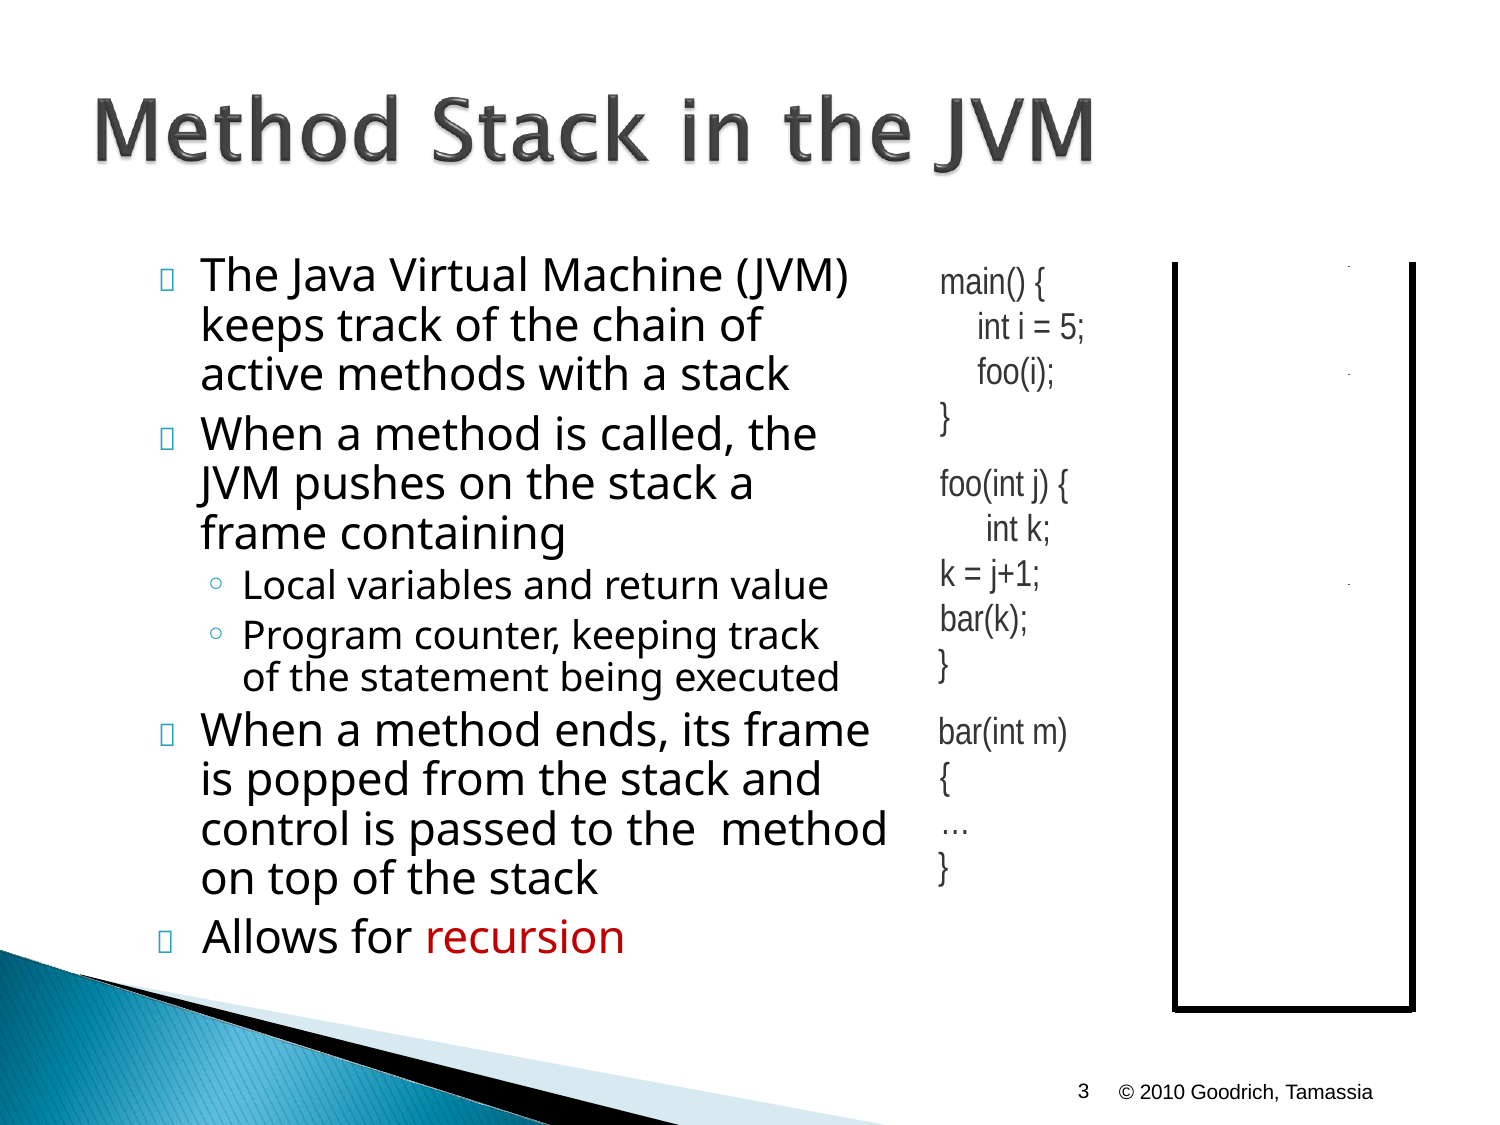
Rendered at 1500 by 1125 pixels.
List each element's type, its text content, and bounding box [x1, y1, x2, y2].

text_box Local variables and return value Program counter, keeping track of the statement being executed  When a method ends, its frame is popped from the stack and control is passed to the method on top of the stack  Allows for recursion [155, 559, 896, 963]
text_box [5, 59, 1155, 198]
title  The Java Virtual Machine (JVM) keeps track of the chain of active methods with a stack  When a method is called, the JVM pushes on the stack a frame containing [155, 252, 875, 559]
text_box 2 [1073, 1080, 1094, 1104]
text_box main() { int i = 5; foo(i); } foo(int j) { int k; k = j+1; bar(k); } bar(int m) { … } [938, 256, 1093, 887]
footer © 2010 Goodrich, Tamassia [1116, 1080, 1380, 1125]
picture [0, 948, 558, 1125]
